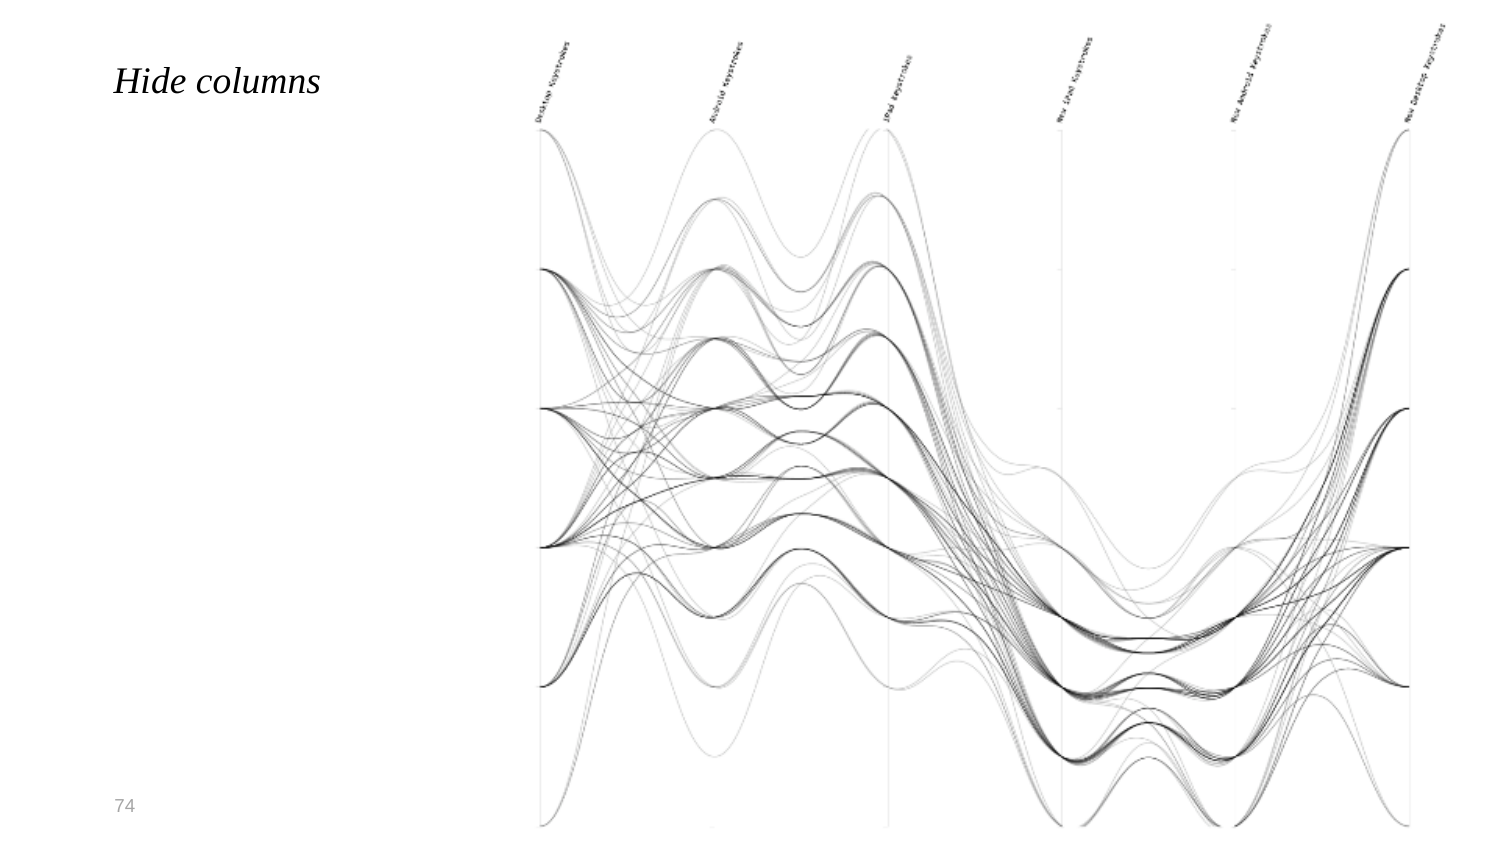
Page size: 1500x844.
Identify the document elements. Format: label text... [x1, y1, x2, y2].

list Hide columns [102, 55, 479, 115]
picture [479, 0, 1500, 844]
slide_number 74 [103, 782, 441, 827]
